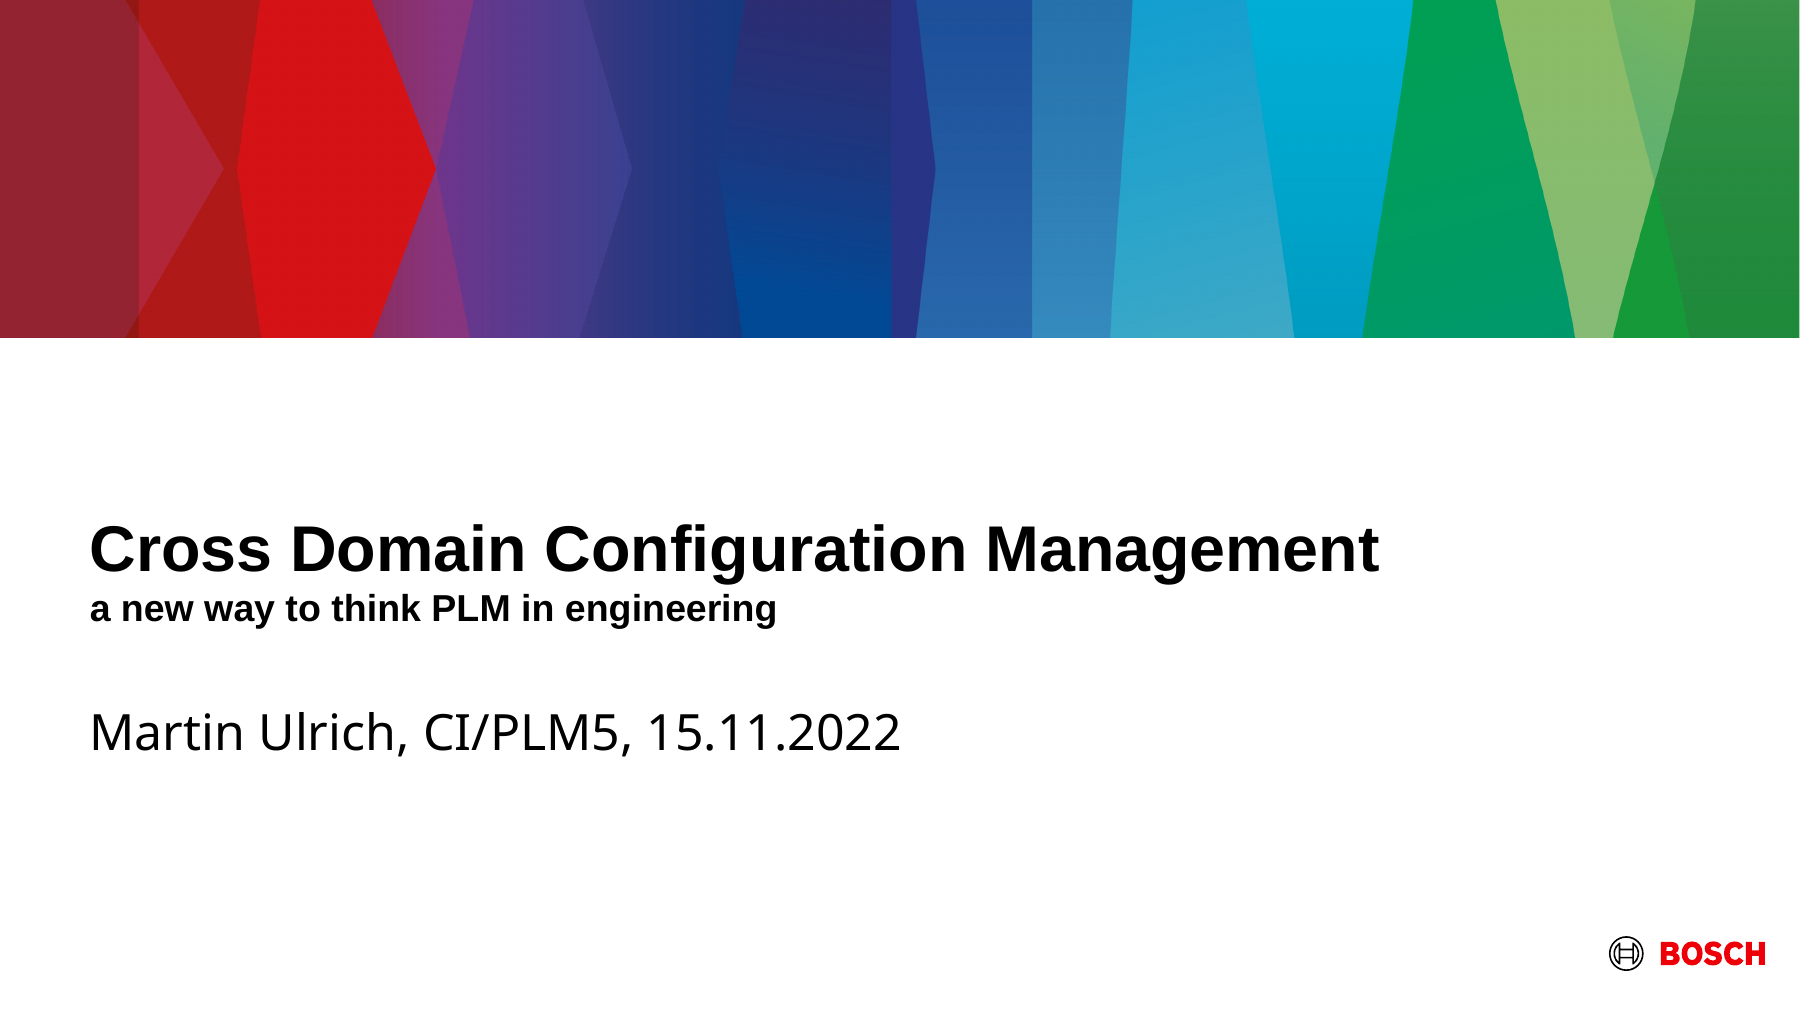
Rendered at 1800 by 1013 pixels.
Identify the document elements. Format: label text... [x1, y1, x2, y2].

picture [1363, 0, 1800, 338]
title Cross Domain Configuration Management a new way to think PLM in engineering [89, 426, 1611, 675]
list Martin Ulrich, CI/PLM5, 15.11.2022 [89, 695, 1611, 902]
picture [0, 0, 1293, 338]
